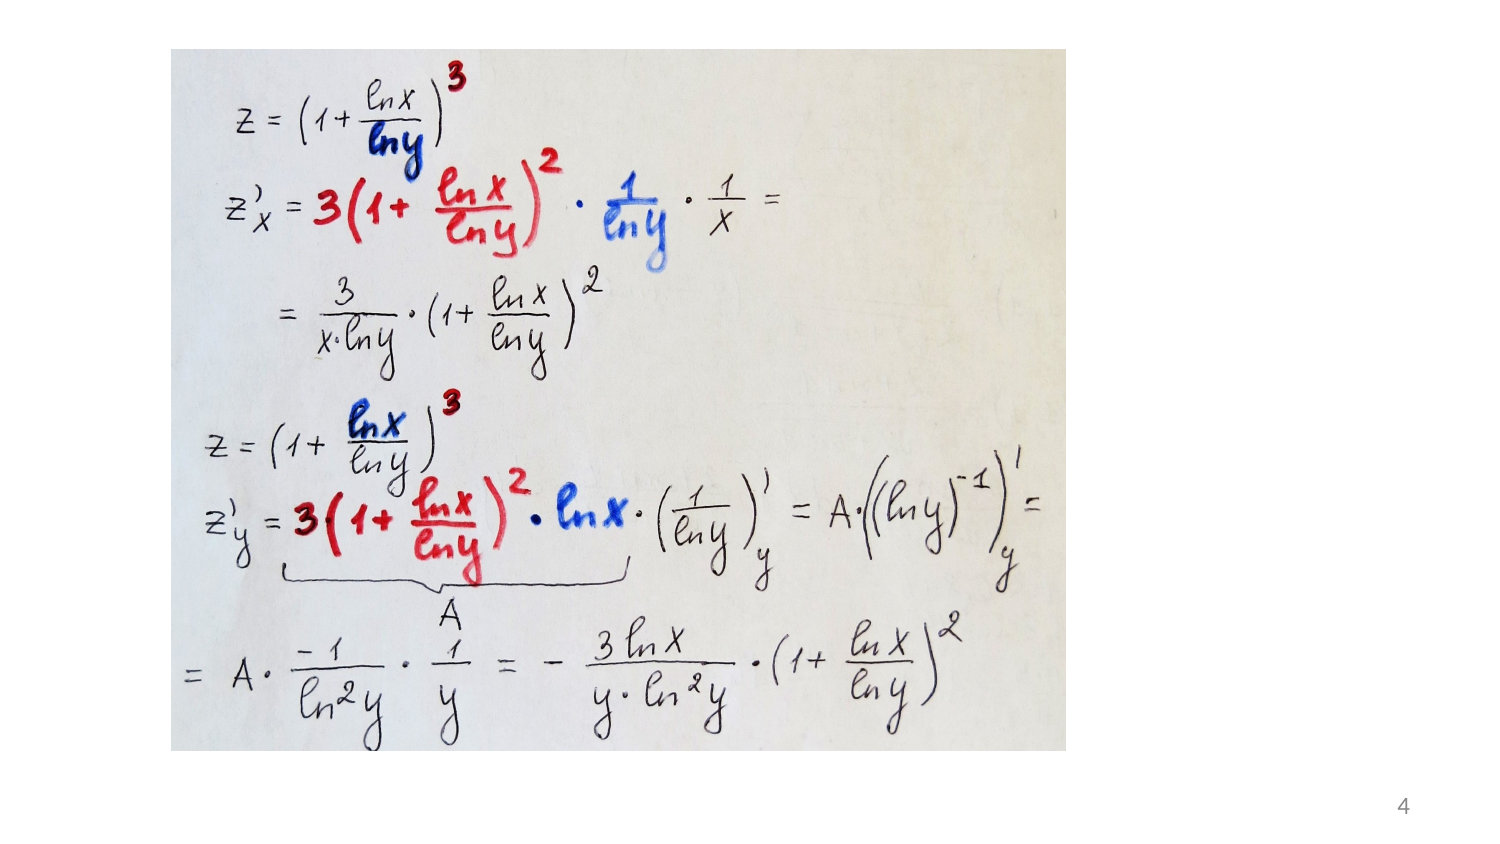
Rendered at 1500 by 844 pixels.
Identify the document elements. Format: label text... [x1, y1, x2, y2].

picture [170, 49, 1067, 751]
slide_number ‹#› [1074, 782, 1425, 827]
